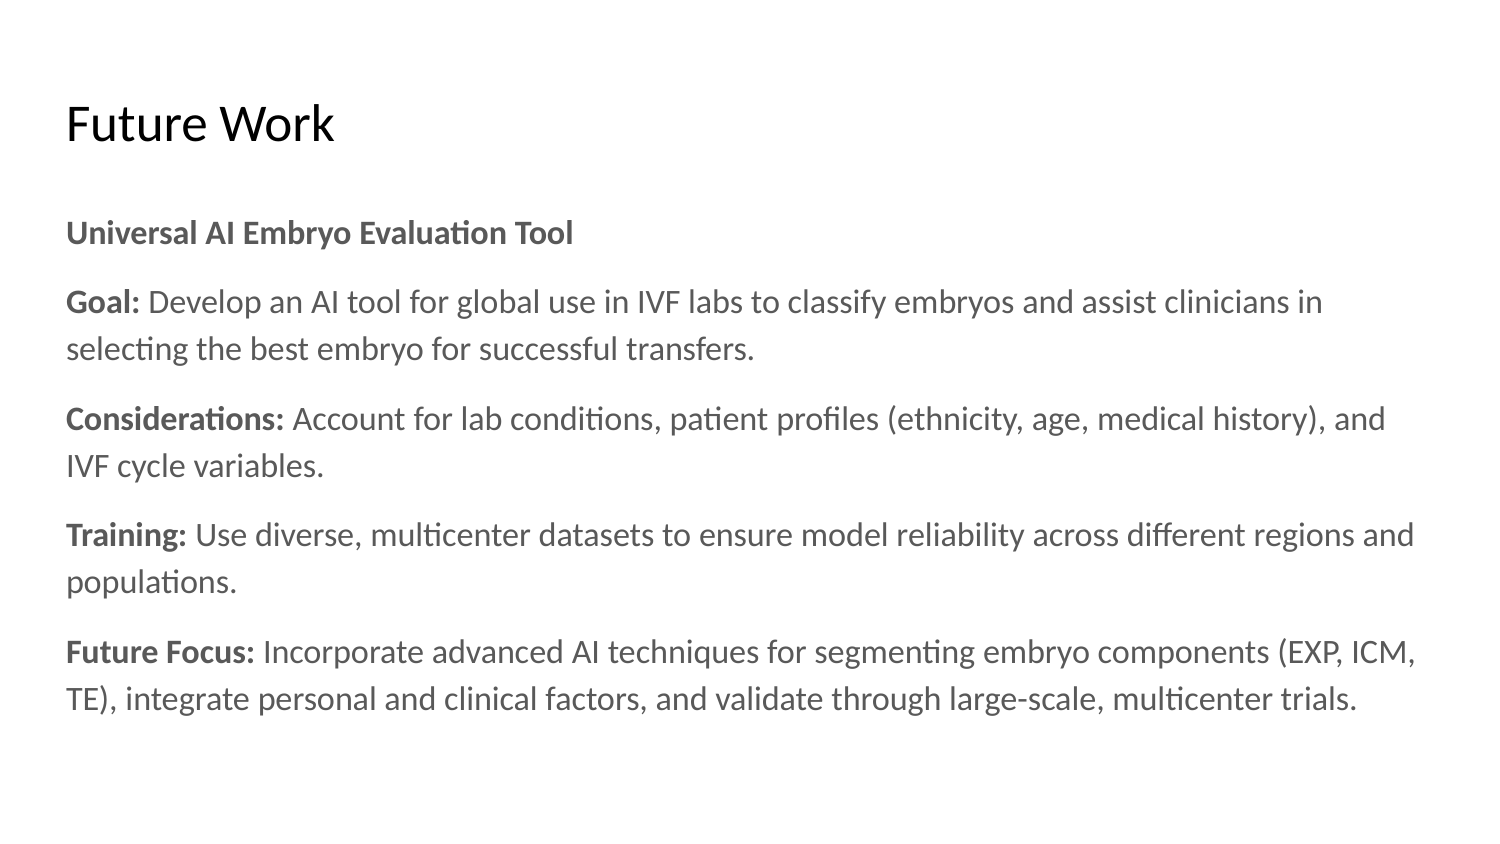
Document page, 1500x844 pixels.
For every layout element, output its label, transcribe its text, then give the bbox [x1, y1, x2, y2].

list Universal AI Embryo Evaluation Tool Goal: Develop an AI tool for global use in IVF labs to classify embryos and assist clinicians in selecting the best embryo for successful transfers. Considerations: Account for lab conditions, patient profiles (ethnicity, age, medical history), and IVF cycle variables. Training: Use diverse, multicenter datasets to ensure model reliability across different regions and populations. Future Focus: Incorporate advanced AI techniques for segmenting embryo components (EXP, ICM, TE), integrate personal and clinical factors, and validate through large-scale, multicenter trials. [51, 189, 1449, 750]
title Future Work [51, 72, 1449, 167]
